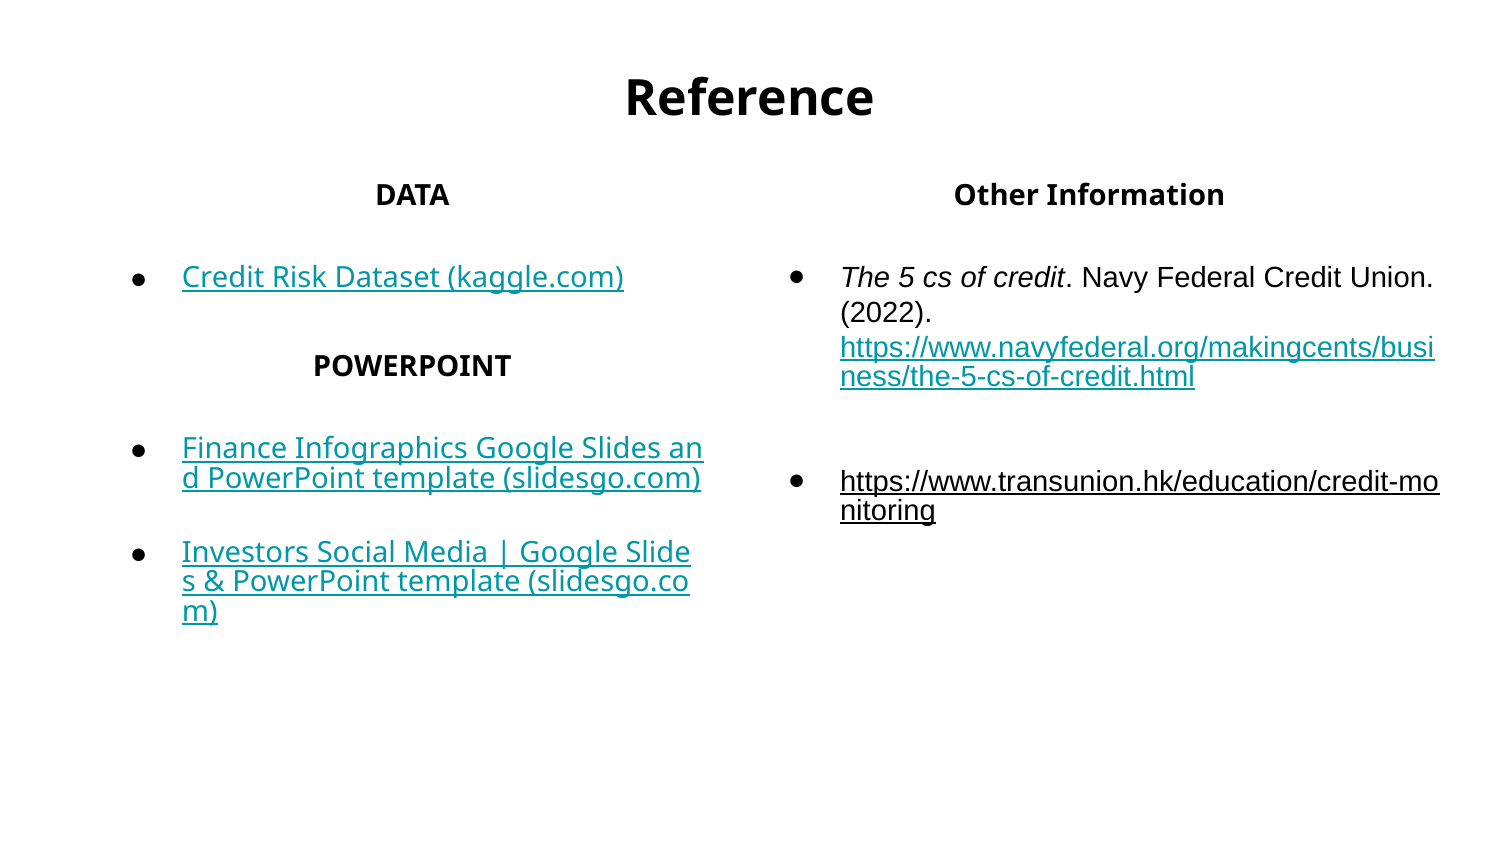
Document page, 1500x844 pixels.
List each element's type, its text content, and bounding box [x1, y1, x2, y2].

text_box Other Information [782, 161, 1397, 234]
title Reference [29, 50, 1471, 145]
text_box Finance Infographics Google Slides and PowerPoint template (slidesgo.com) Investors Social Media | Google Slides & PowerPoint template (slidesgo.com) [91, 414, 720, 595]
text_box The 5 cs of credit. Navy Federal Credit Union. (2022). https://www.navyfederal.org/makingcents/business/the-5-cs-of-credit.html https://www.transunion.hk/education/credit-monitoring [749, 243, 1471, 807]
text_box POWERPOINT [105, 332, 720, 406]
text_box Credit Risk Dataset (kaggle.com) [91, 243, 720, 316]
text_box DATA [105, 161, 720, 234]
